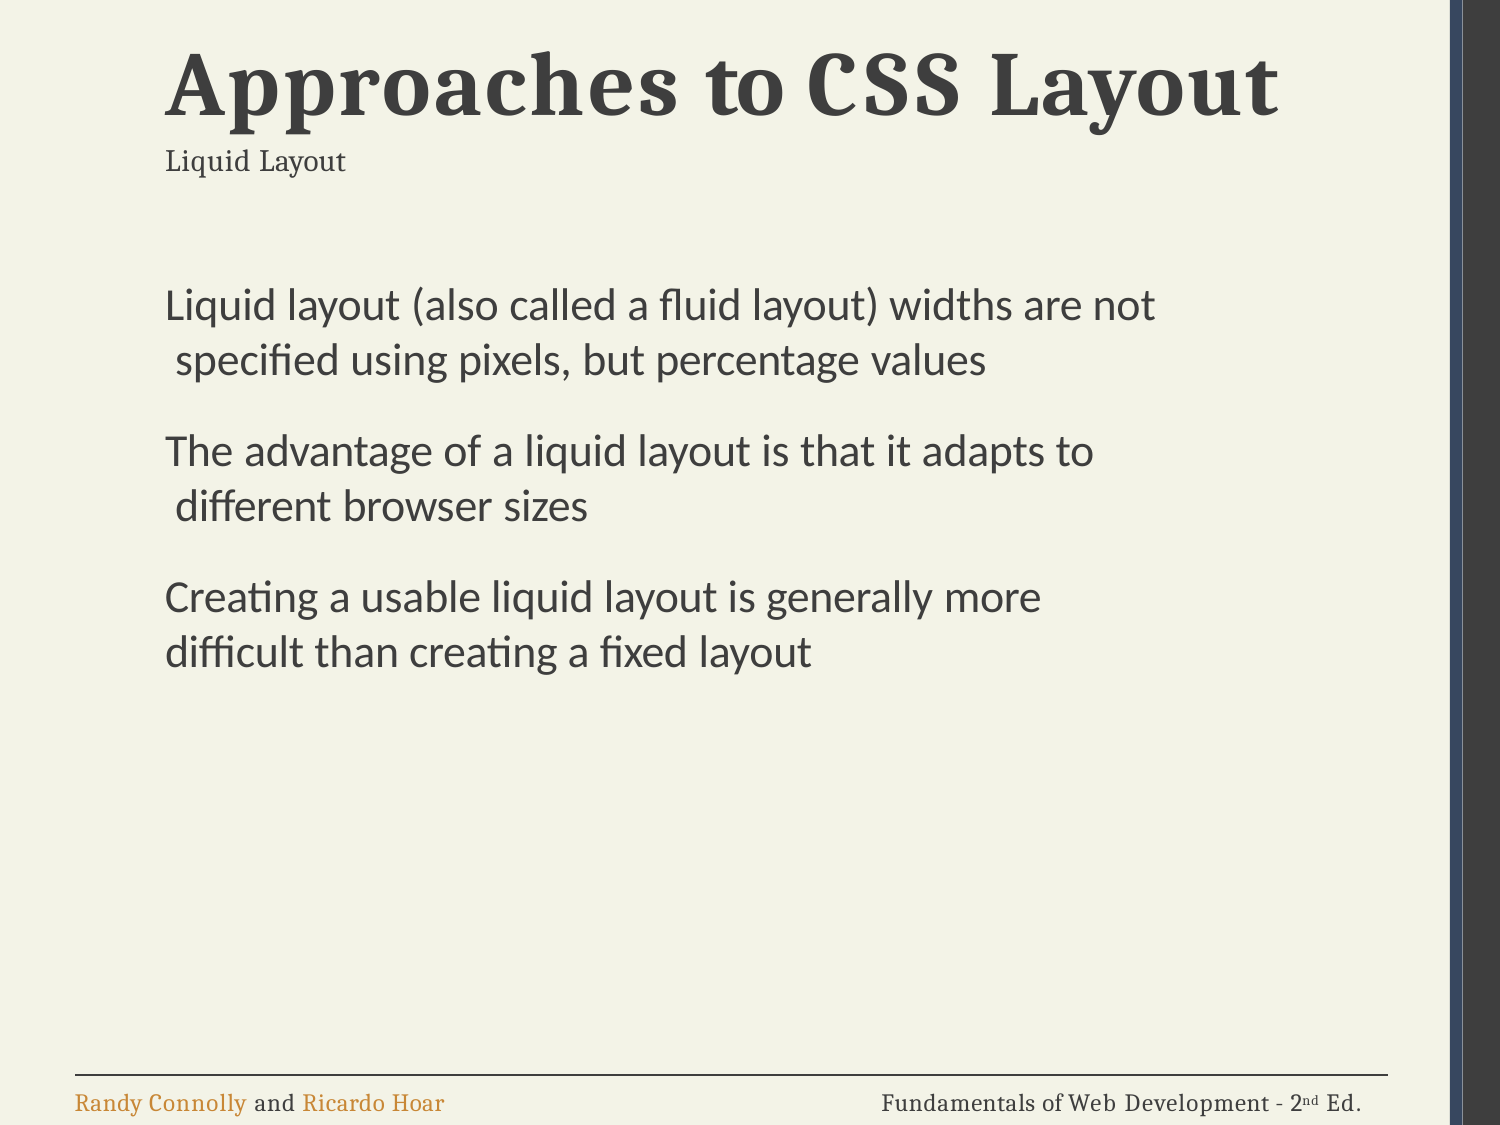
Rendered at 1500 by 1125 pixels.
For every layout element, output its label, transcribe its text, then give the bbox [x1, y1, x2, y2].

title Approaches to CSS Layout Liquid Layout [162, 5, 1326, 213]
footer Fundamentals of Web Development - 2nd Ed. [879, 1085, 1390, 1125]
text_box Liquid layout (also called a fluid layout) widths are not specified using pixels, but percentage values The advantage of a liquid layout is that it adapts to different browser sizes Creating a usable liquid layout is generally more difficult than creating a fixed layout [162, 272, 1167, 677]
slide_number Randy Connolly and Ricardo Hoar [72, 1085, 465, 1125]
